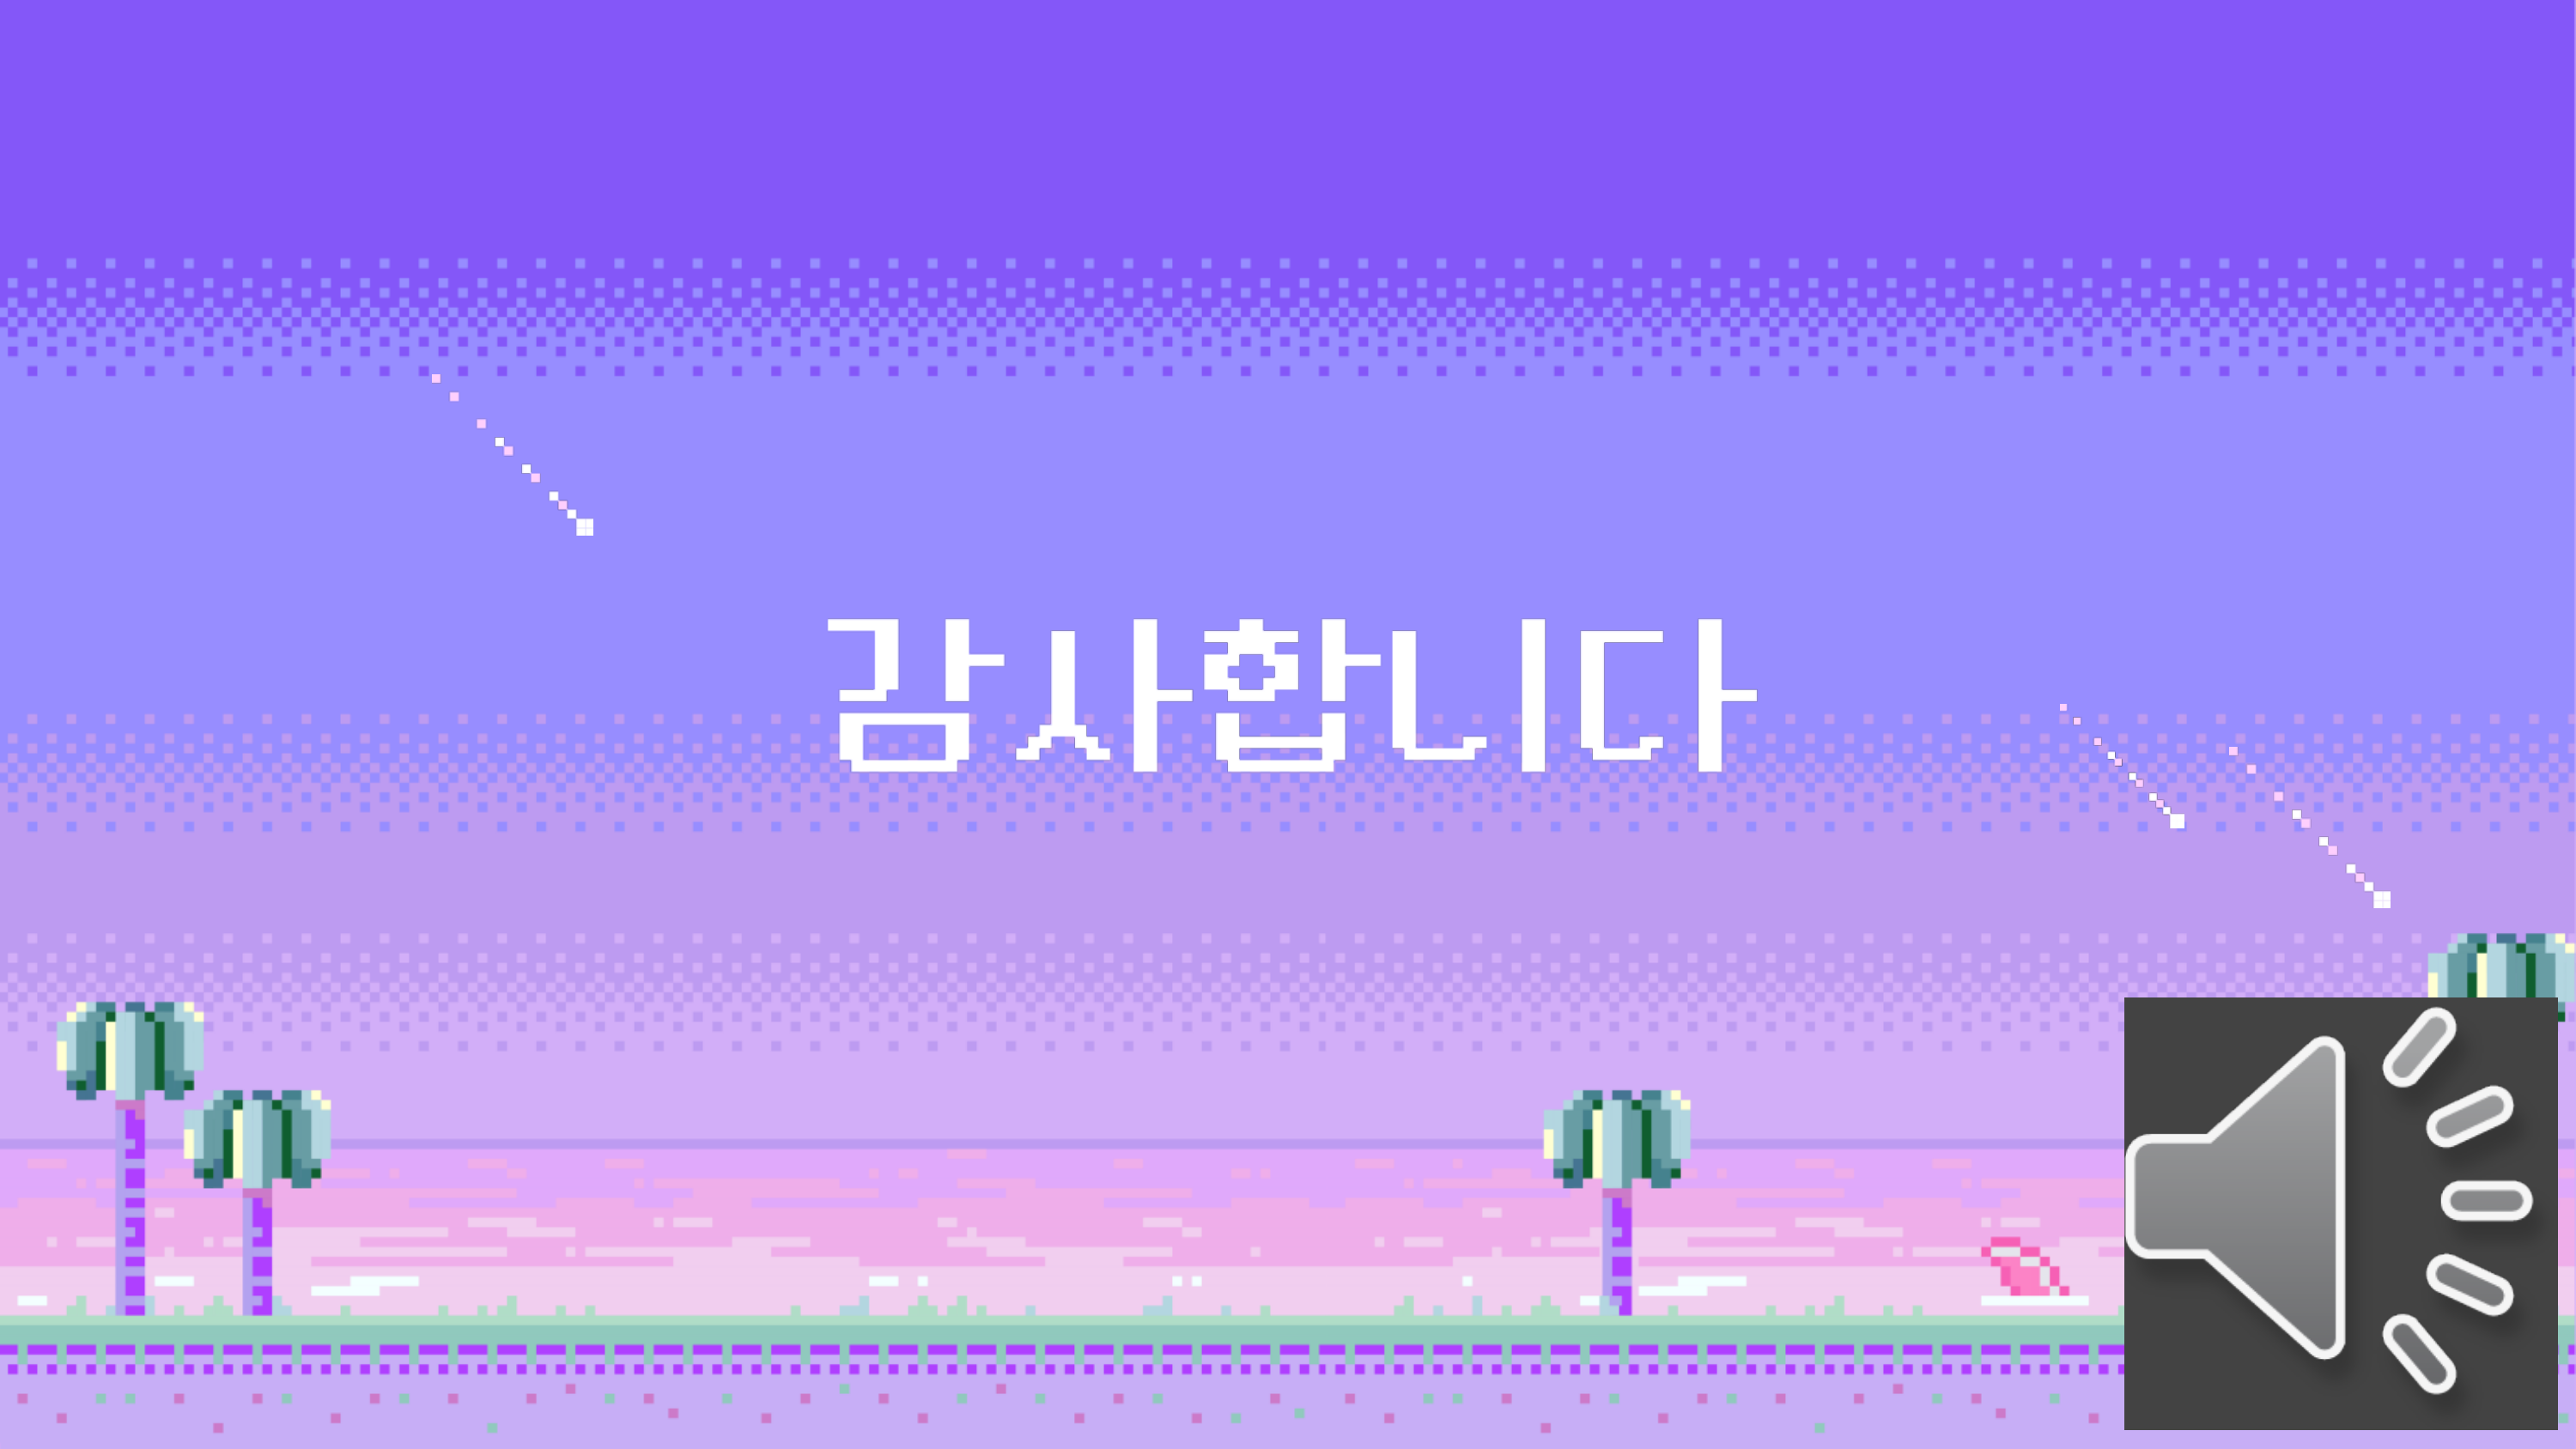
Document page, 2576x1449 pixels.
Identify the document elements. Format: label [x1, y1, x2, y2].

text_box [0, 0, 2576, 1449]
text_box [431, 373, 593, 536]
picture [0, 445, 2560, 1432]
text_box [2060, 704, 2391, 909]
